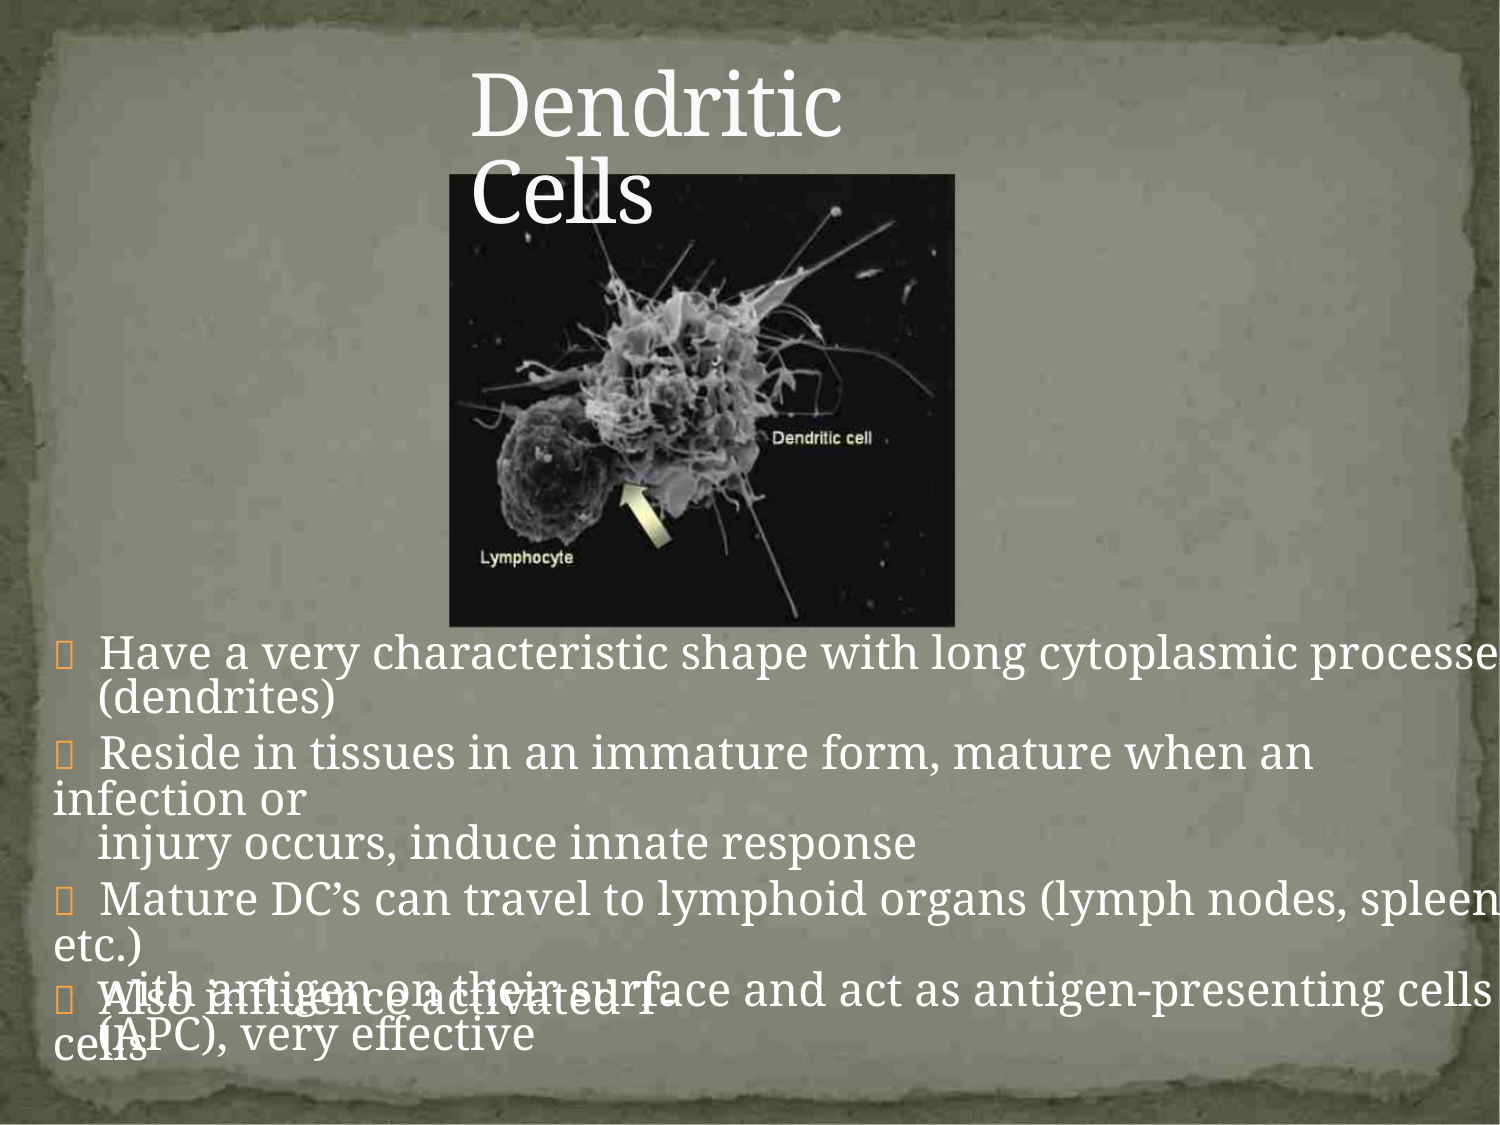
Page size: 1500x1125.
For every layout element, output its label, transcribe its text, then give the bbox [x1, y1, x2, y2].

text_box Dendritic Cells [469, 66, 1041, 242]
text_box  Also influence activated T-cells [52, 977, 741, 1070]
text_box [0, 0, 1500, 1125]
text_box  Have a very characteristic shape with long cytoplasmic processes (dendrites)  Reside in tissues in an immature form, mature when an infection or injury occurs, induce innate response  Mature DC’s can travel to lymphoid organs (lymph nodes, spleen, etc.) with antigen on their surface and act as antigen-presenting cells (APC), very effective [52, 632, 1500, 1106]
